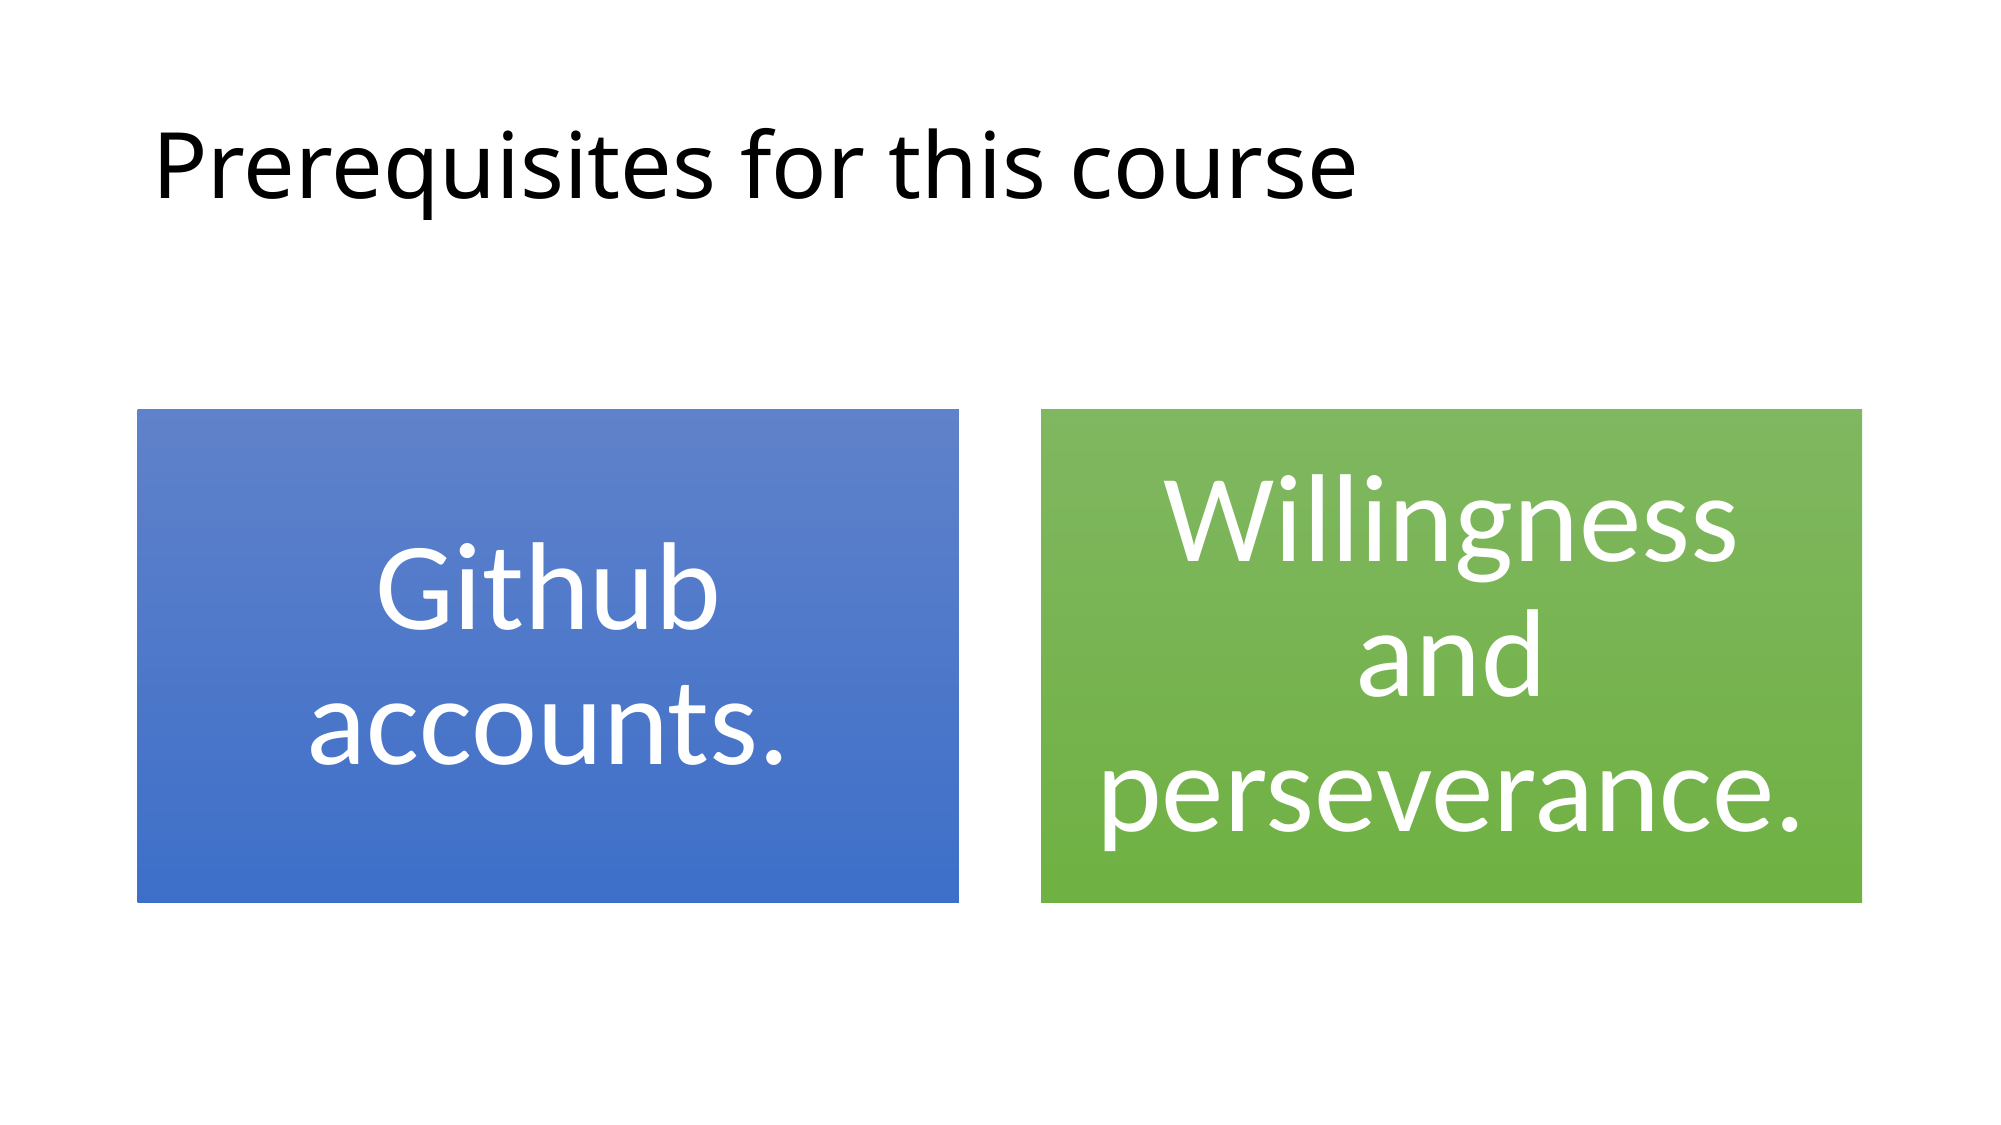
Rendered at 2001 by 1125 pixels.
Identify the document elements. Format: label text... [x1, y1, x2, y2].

title Prerequisites for this course [137, 59, 1863, 278]
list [137, 299, 1863, 1014]
